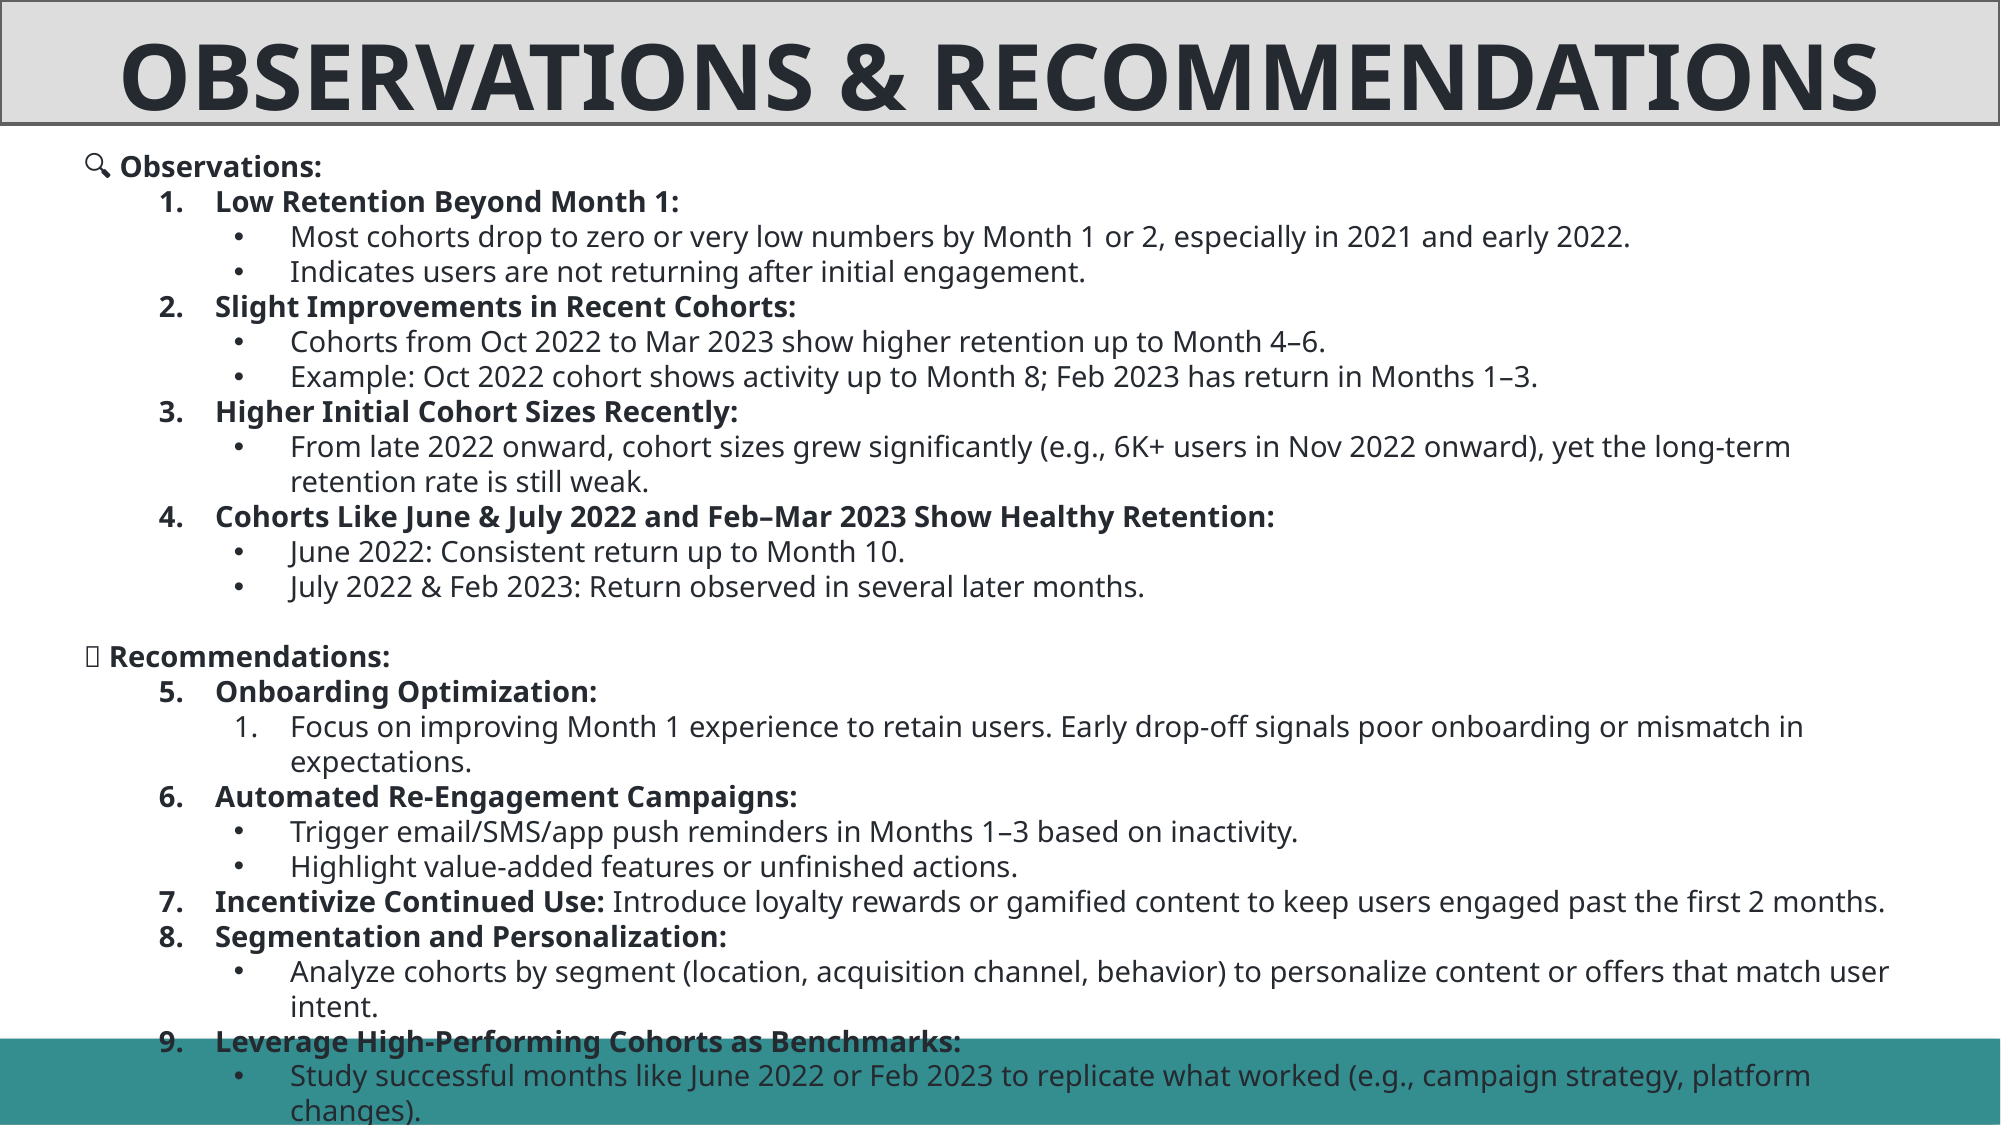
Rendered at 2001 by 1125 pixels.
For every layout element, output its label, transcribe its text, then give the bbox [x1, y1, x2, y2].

text_box OBSERVATIONS & RECOMMENDATIONS [0, 0, 2000, 126]
text_box 🔍 Observations: Low Retention Beyond Month 1: Most cohorts drop to zero or very low numbers by Month 1 or 2, especially in 2021 and early 2022. Indicates users are not returning after initial engagement. Slight Improvements in Recent Cohorts: Cohorts from Oct 2022 to Mar 2023 show higher retention up to Month 4–6. Example: Oct 2022 cohort shows activity up to Month 8; Feb 2023 has return in Months 1–3. Higher Initial Cohort Sizes Recently: From late 2022 onward, cohort sizes grew significantly (e.g., 6K+ users in Nov 2022 onward), yet the long-term retention rate is still weak. Cohorts Like June & July 2022 and Feb–Mar 2023 Show Healthy Retention: June 2022: Consistent return up to Month 10. July 2022 & Feb 2023: Return observed in several later months. ✅ Recommendations: Onboarding Optimization: Focus on improving Month 1 experience to retain users. Early drop-off signals poor onboarding or mismatch in expectations. Automated Re-Engagement Campaigns: Trigger email/SMS/app push reminders in Months 1–3 based on inactivity. Highlight value-added features or unfinished actions. Incentivize Continued Use: Introduce loyalty rewards or gamified content to keep users engaged past the first 2 months. Segmentation and Personalization: Analyze cohorts by segment (location, acquisition channel, behavior) to personalize content or offers that match user intent. Leverage High-Performing Cohorts as Benchmarks: Study successful months like June 2022 or Feb 2023 to replicate what worked (e.g., campaign strategy, platform changes). Feedback Loops: Add in-app feedback in Month 1 to learn why users drop off early—then use that to refine product/UX. [69, 123, 1931, 1125]
